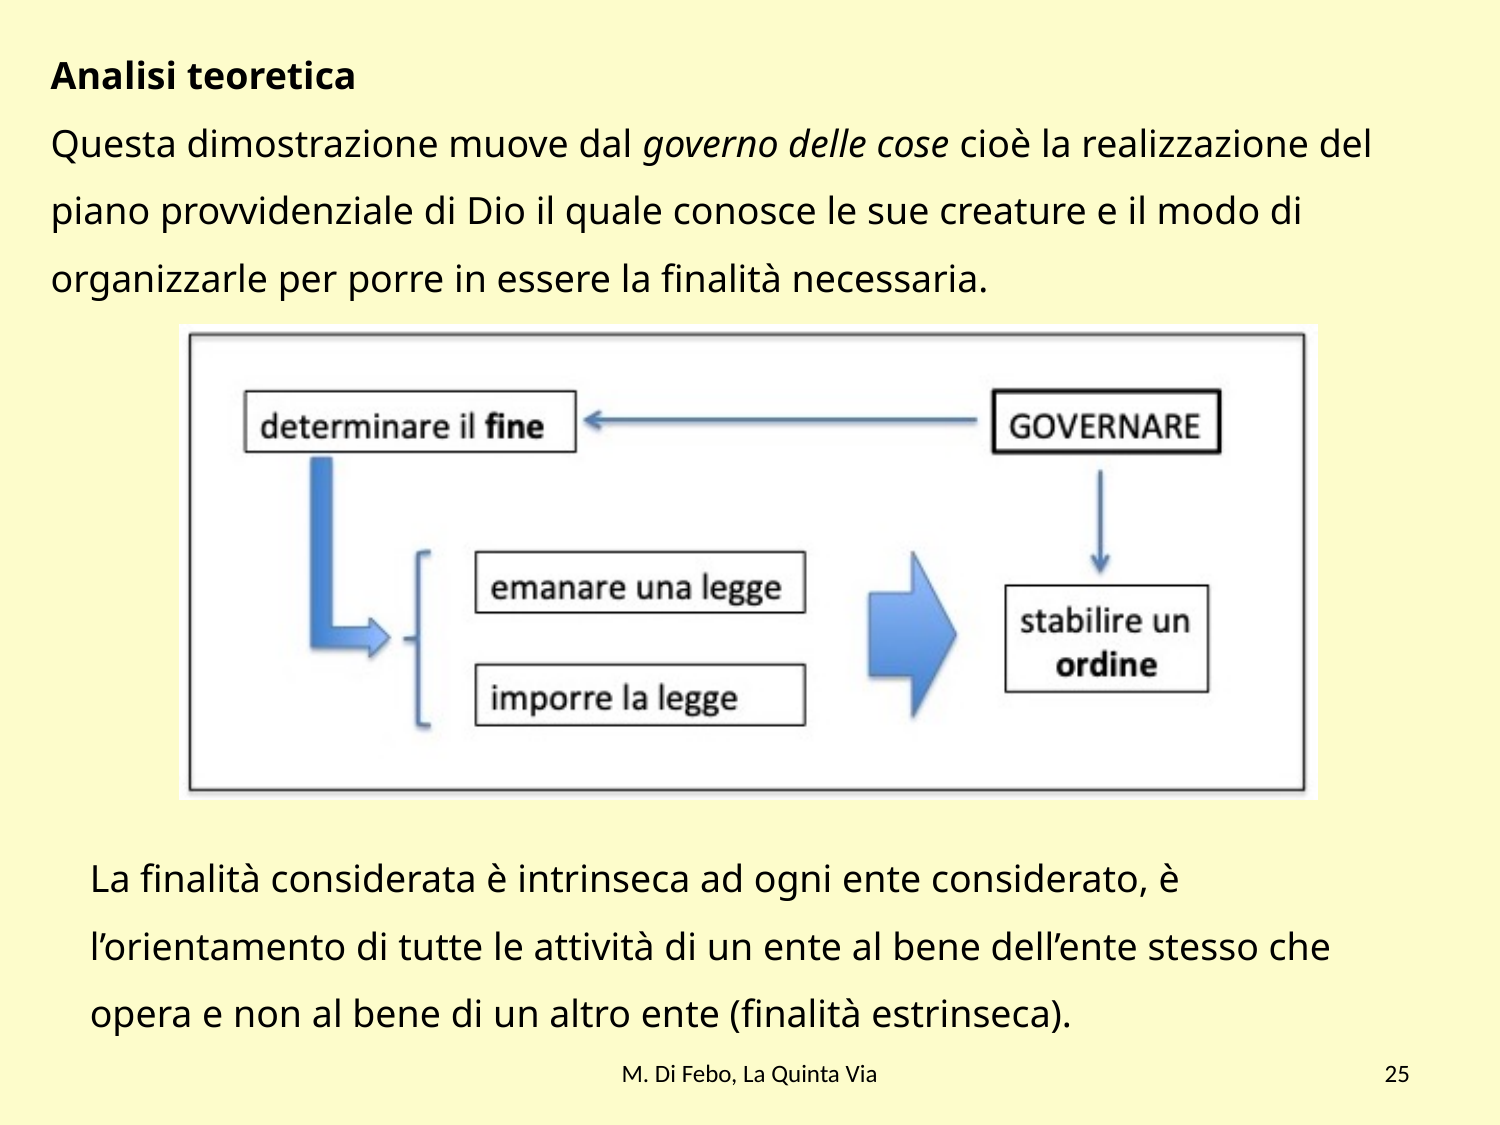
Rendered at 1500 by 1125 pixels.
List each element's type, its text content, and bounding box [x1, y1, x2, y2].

picture [179, 324, 1318, 801]
footer M. Di Febo, La Quinta Via [512, 1043, 988, 1103]
slide_number 25 [1074, 1043, 1425, 1103]
text_box Analisi teoretica Questa dimostrazione muove dal governo delle cose cioè la realizzazione del piano provvidenziale di Dio il quale conosce le sue creature e il modo di organizzarle per porre in essere la finalità necessaria. [35, 22, 1462, 308]
text_box La finalità considerata è intrinseca ad ogni ente considerato, è l’orientamento di tutte le attività di un ente al bene dell’ente stesso che opera e non al bene di un altro ente (finalità estrinseca). [74, 825, 1448, 1043]
